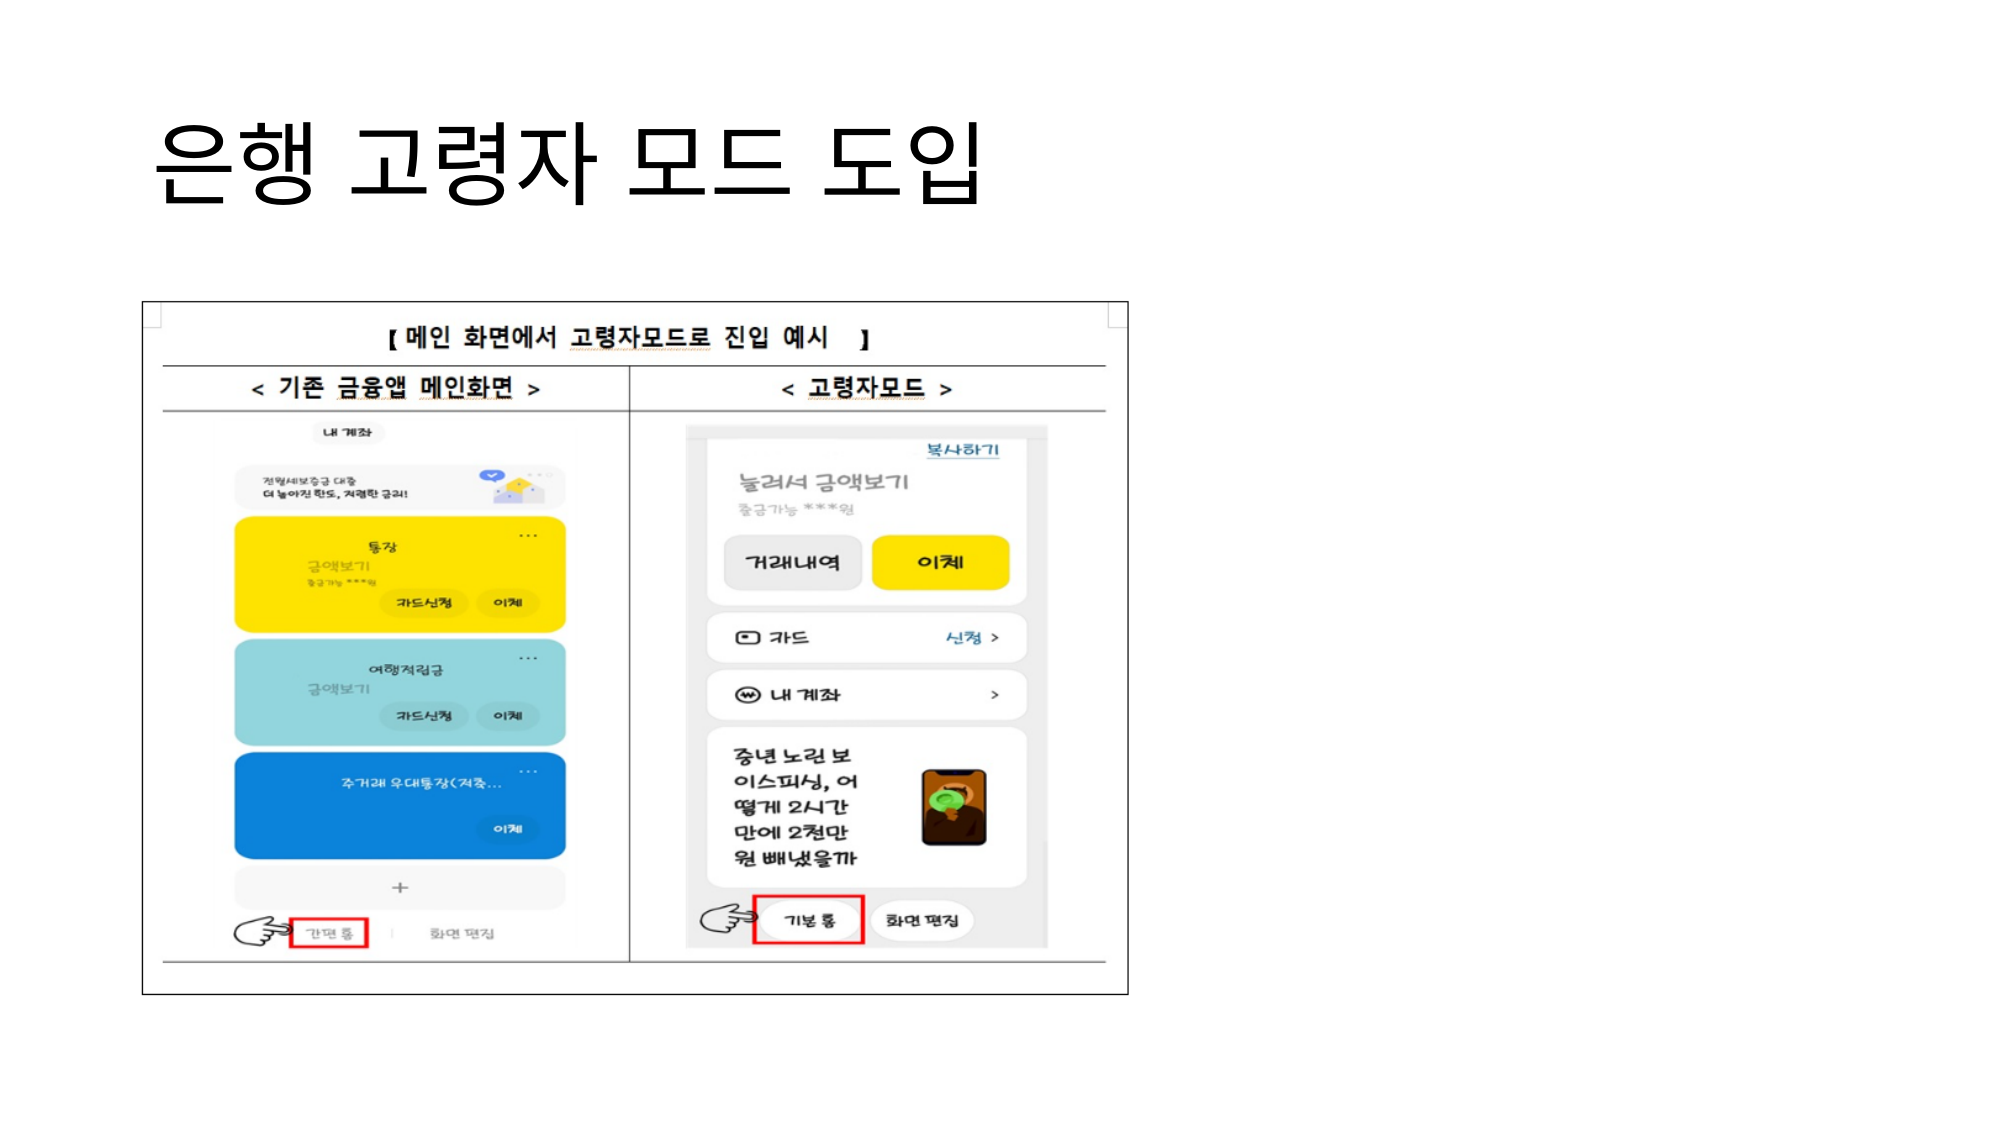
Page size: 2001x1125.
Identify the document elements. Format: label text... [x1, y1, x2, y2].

title 은행 고령자 모드 도입 [137, 59, 1863, 278]
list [137, 295, 1151, 1010]
